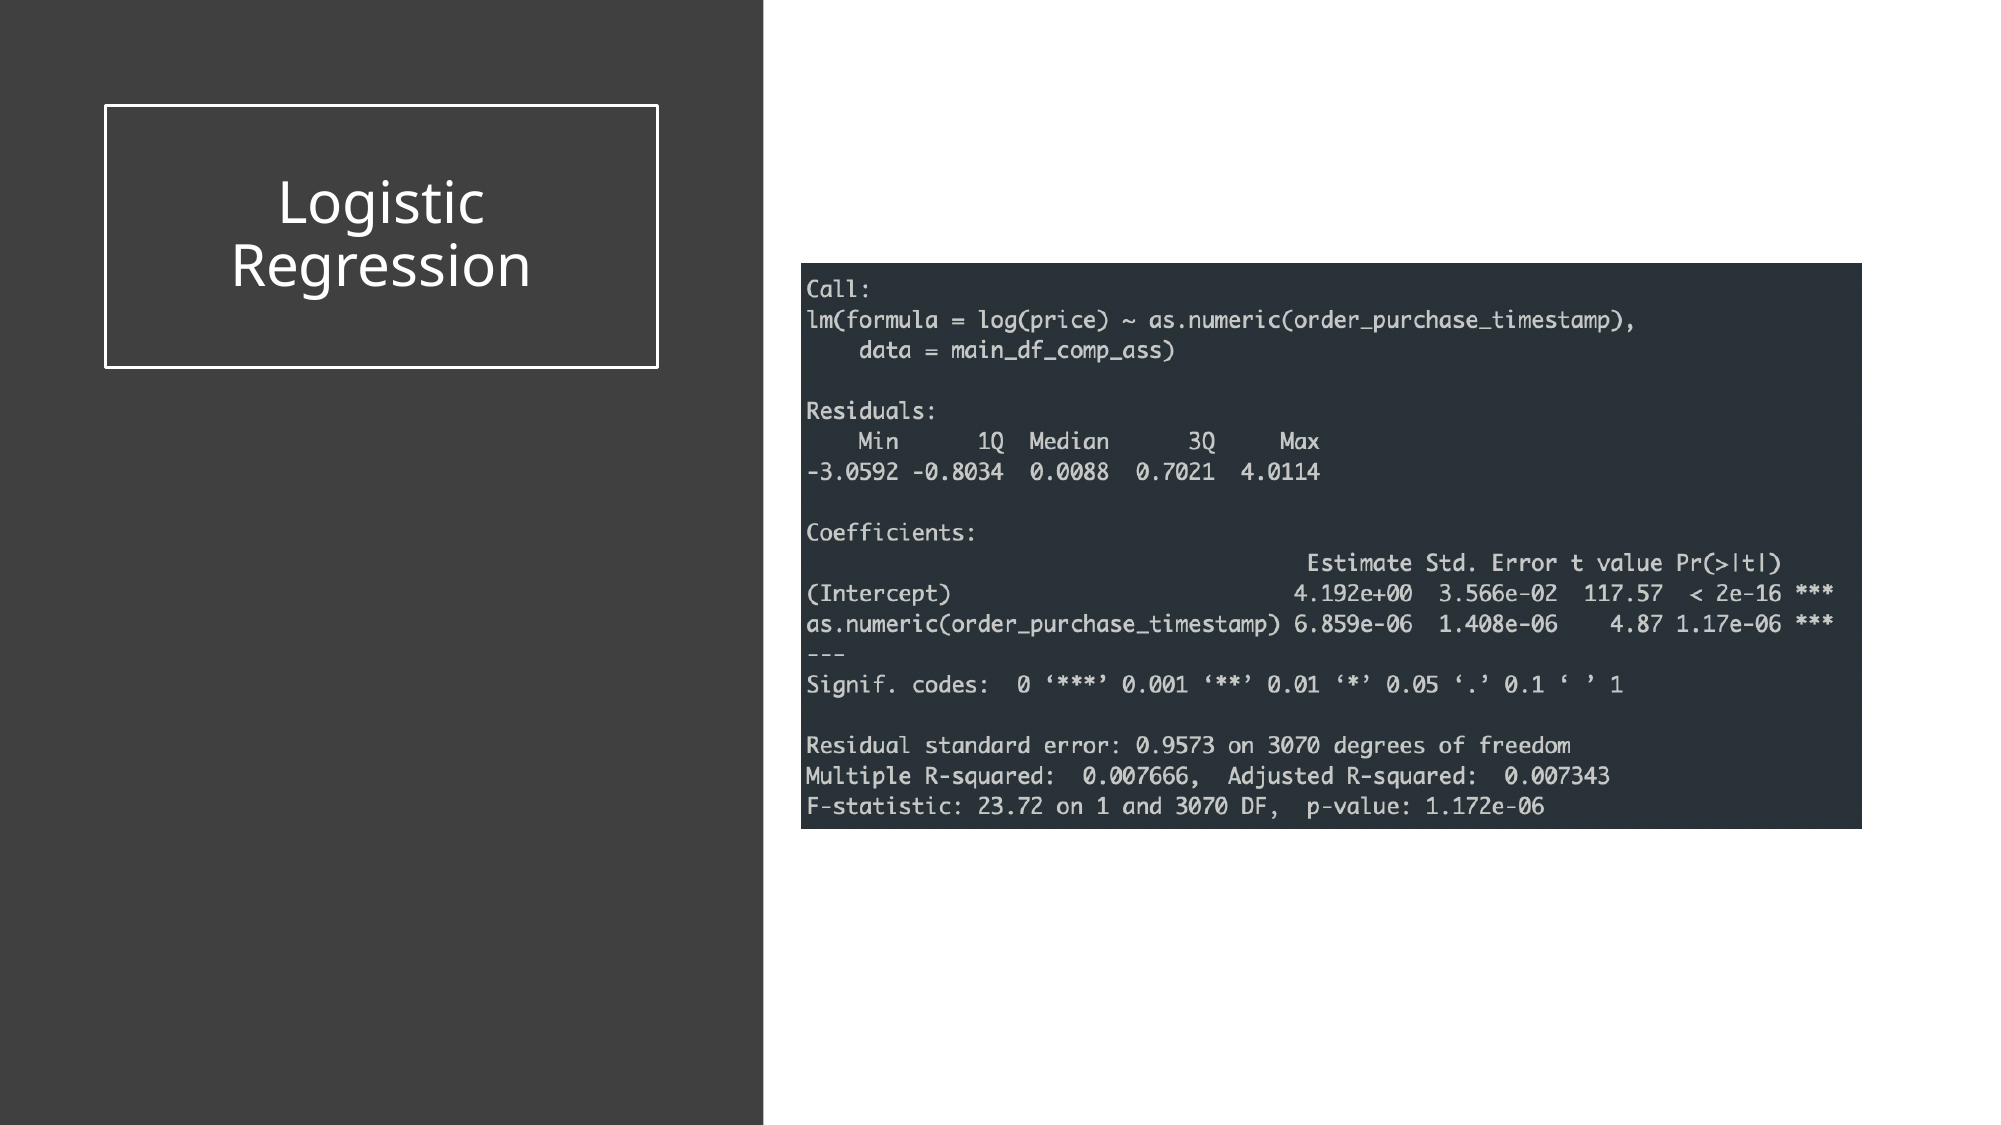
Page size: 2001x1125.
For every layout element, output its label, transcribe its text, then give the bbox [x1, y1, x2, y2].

text_box [0, 0, 764, 1125]
picture [801, 263, 1862, 829]
title Logistic Regression [105, 105, 658, 368]
